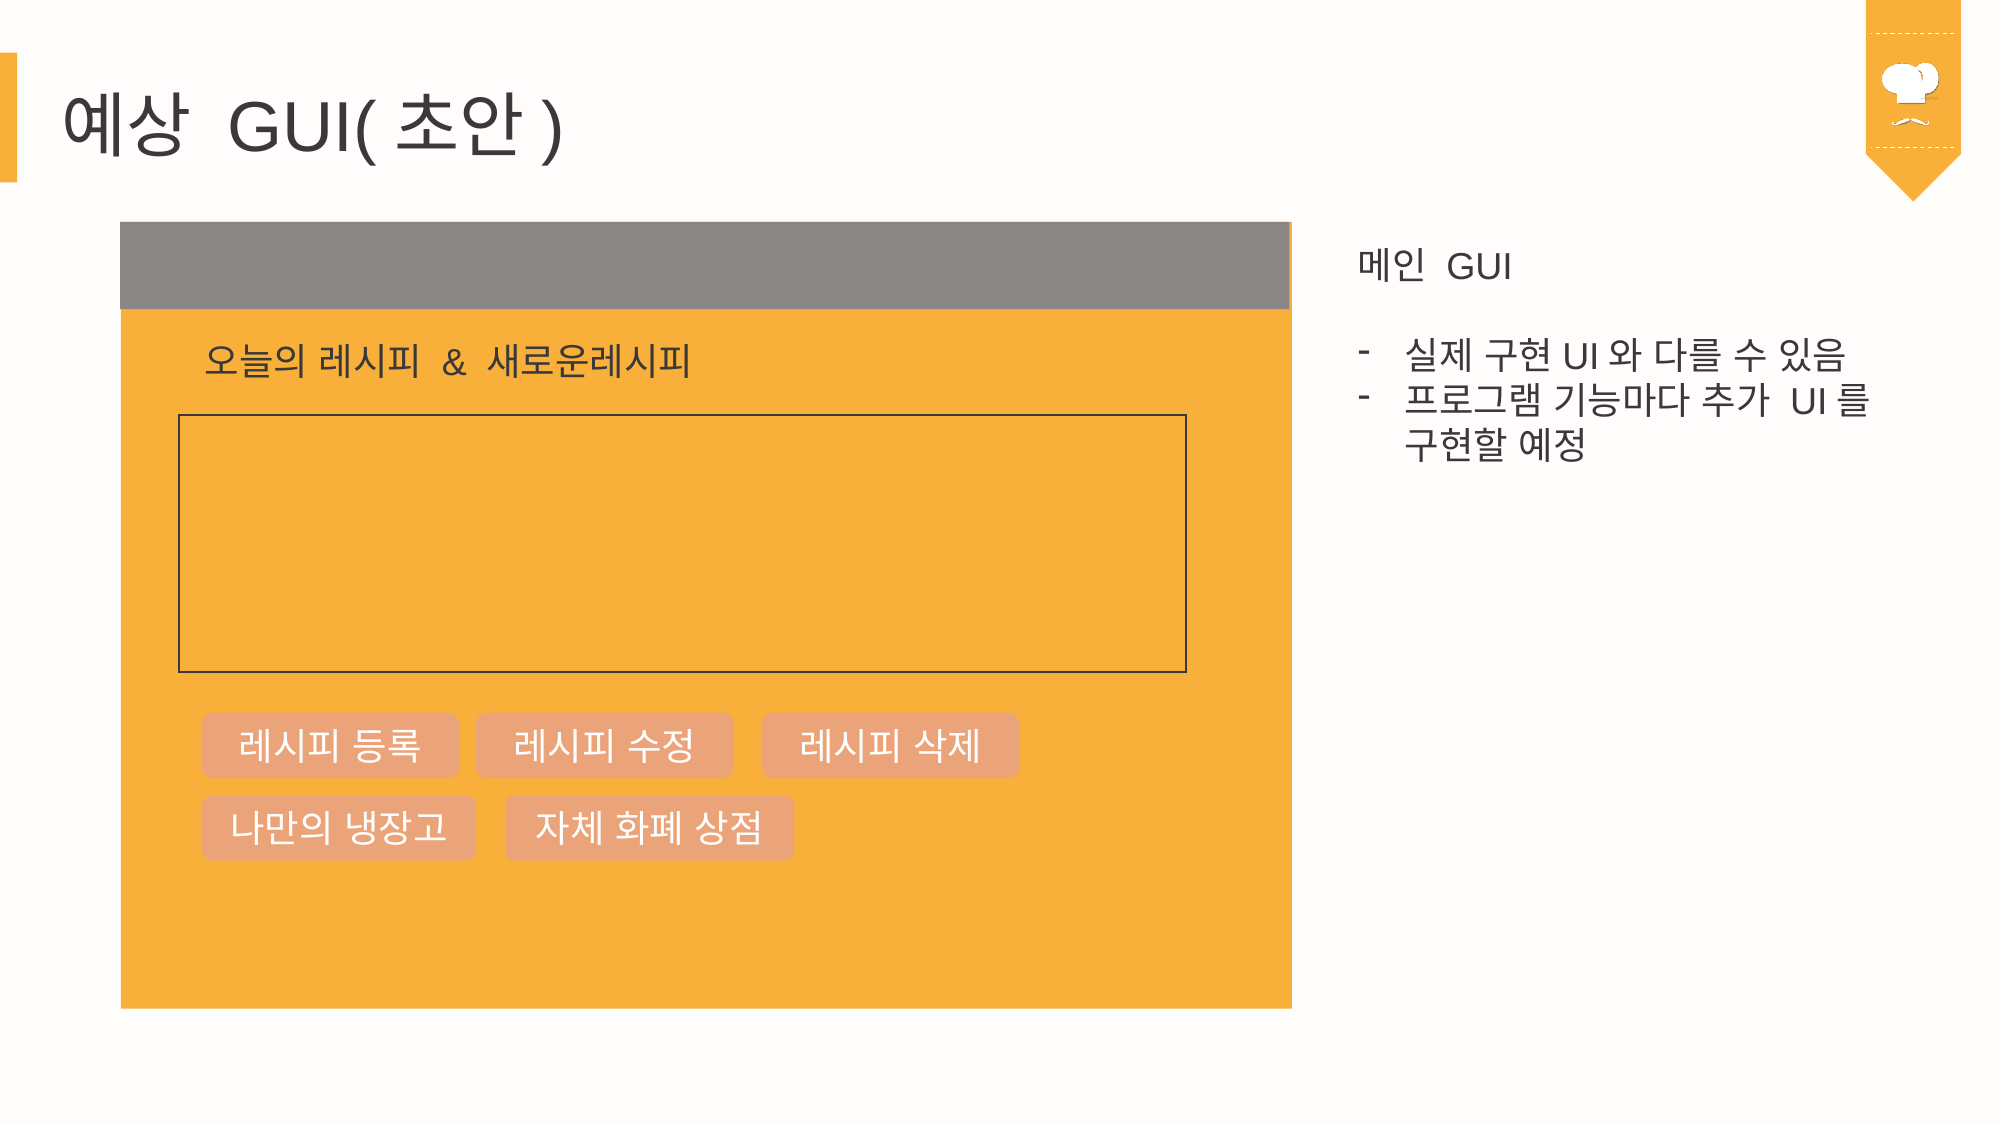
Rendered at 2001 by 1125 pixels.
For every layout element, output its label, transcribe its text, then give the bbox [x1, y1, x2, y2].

text_box 레시피 수정 [475, 711, 735, 780]
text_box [1865, 0, 1961, 202]
text_box [0, 52, 18, 183]
text_box 예상 GUI(초안) [46, 73, 580, 173]
text_box 오늘의 레시피 & 새로운레시피 [190, 330, 763, 391]
text_box 자체 화폐 상점 [504, 794, 796, 862]
text_box [120, 221, 1293, 1010]
text_box [178, 414, 1187, 673]
text_box [119, 221, 1291, 310]
text_box 레시피 등록 [200, 711, 461, 780]
text_box 메인 GUI 실제 구현UI와 다를 수 있음 프로그램 기능마다 추가 UI를 구현할 예정 [1343, 235, 1904, 475]
text_box 나만의 냉장고 [200, 794, 478, 862]
text_box 레시피 삭제 [761, 711, 1021, 780]
